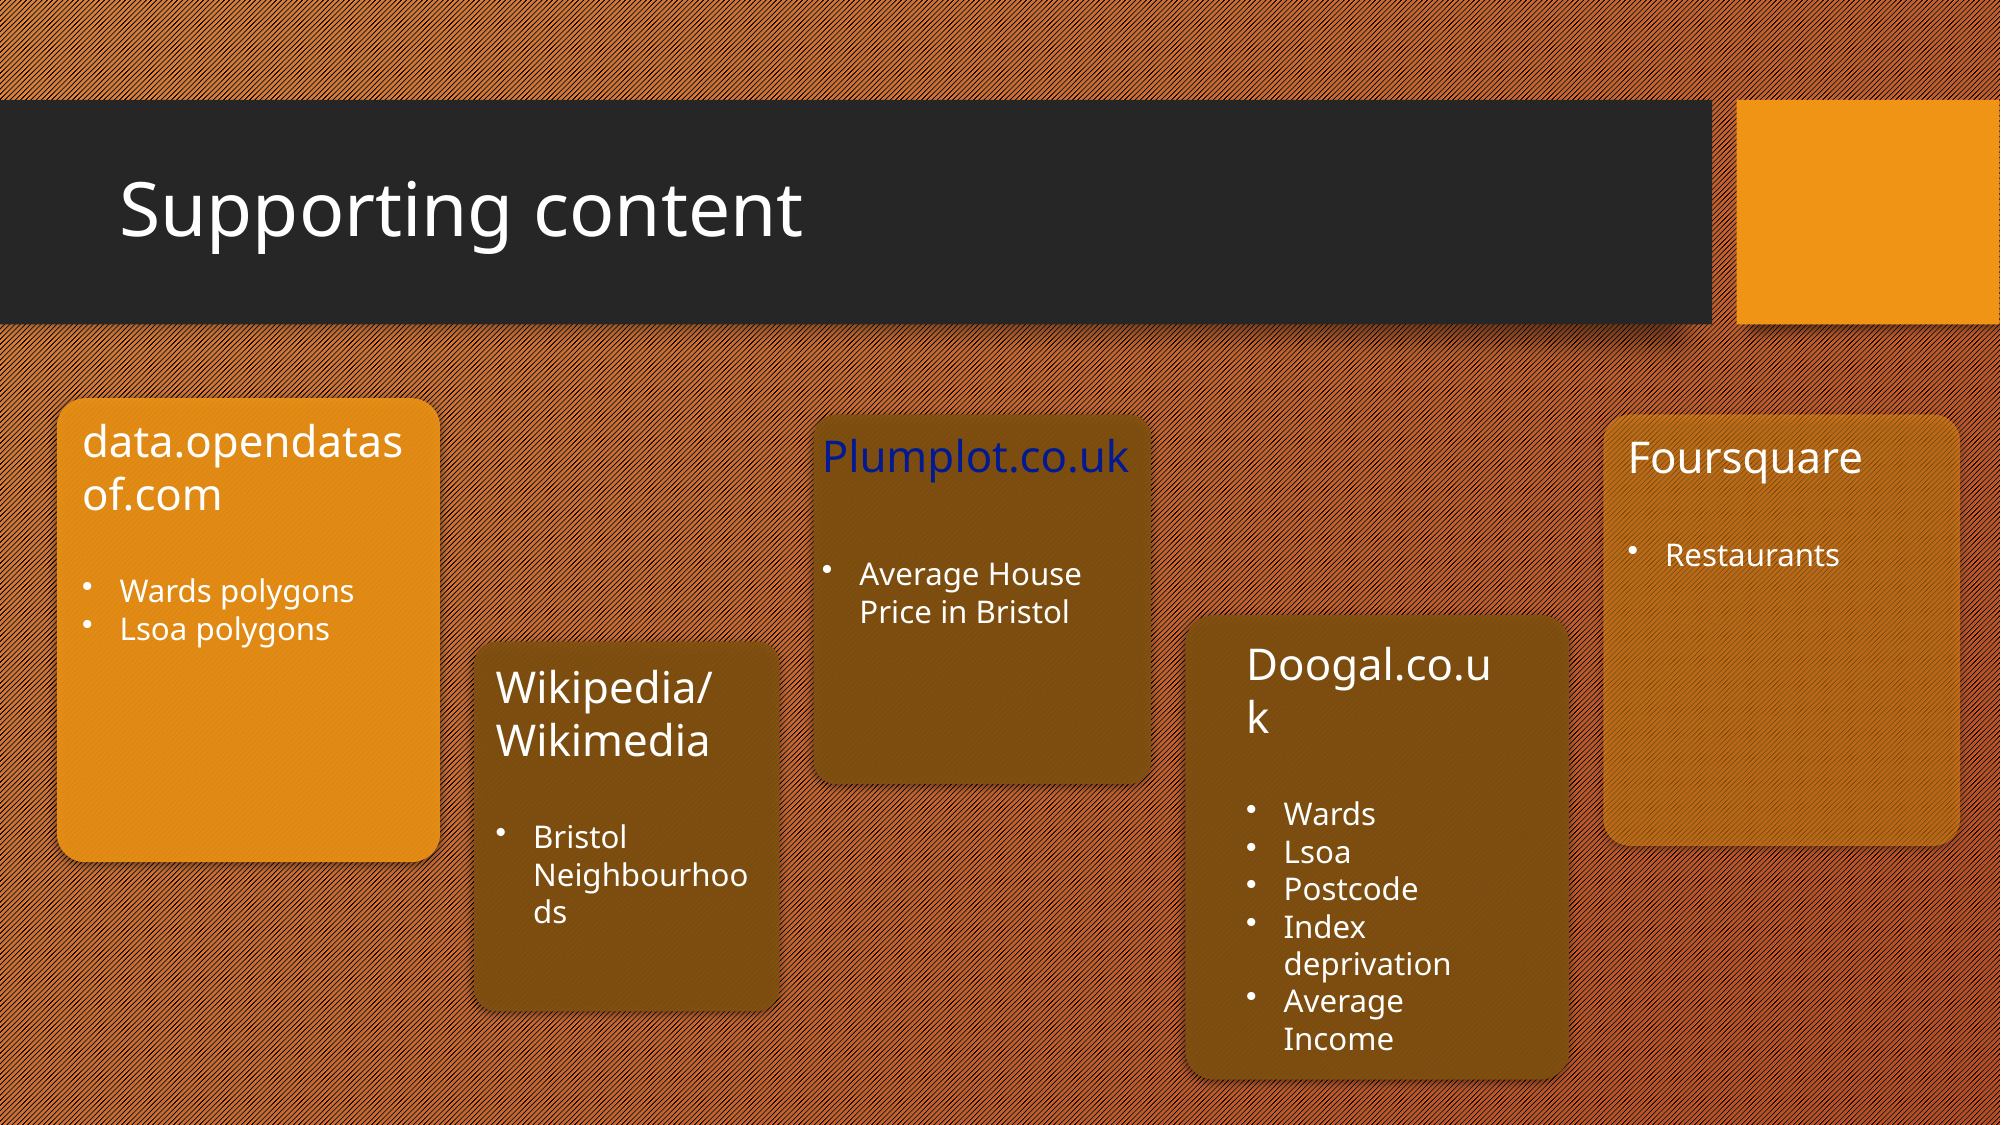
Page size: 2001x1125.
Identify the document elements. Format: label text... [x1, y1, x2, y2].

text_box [56, 397, 1961, 1080]
picture [0, 0, 2000, 1125]
title Supporting content [111, 123, 1690, 302]
